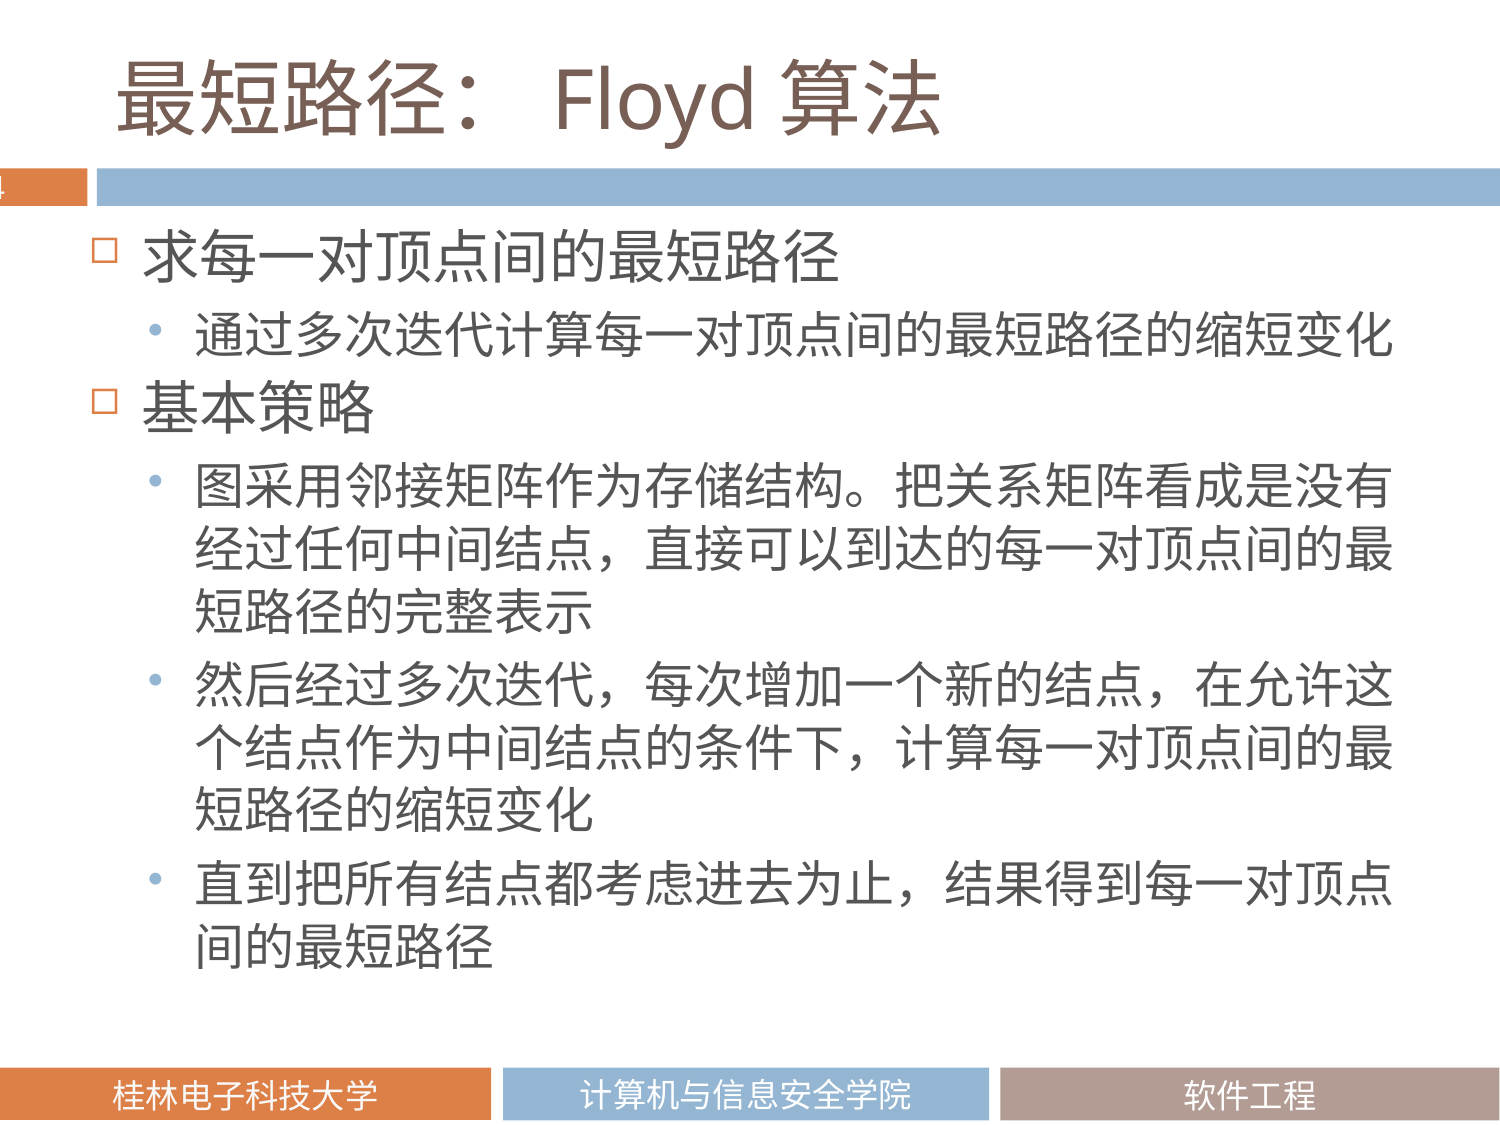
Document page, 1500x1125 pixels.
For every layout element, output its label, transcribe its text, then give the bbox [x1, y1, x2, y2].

list 求每一对顶点间的最短路径 通过多次迭代计算每一对顶点间的最短路径的缩短变化 基本策略 图采用邻接矩阵作为存储结构。把关系矩阵看成是没有经过任何中间结点，直接可以到达的每一对顶点间的最短路径的完整表示 然后经过多次迭代，每次增加一个新的结点，在允许这个结点作为中间结点的条件下，计算每一对顶点间的最短路径的缩短变化 直到把所有结点都考虑进去为止，结果得到每一对顶点间的最短路径 [73, 219, 1412, 1006]
title 最短路径：Floyd算法 [99, 37, 1438, 155]
